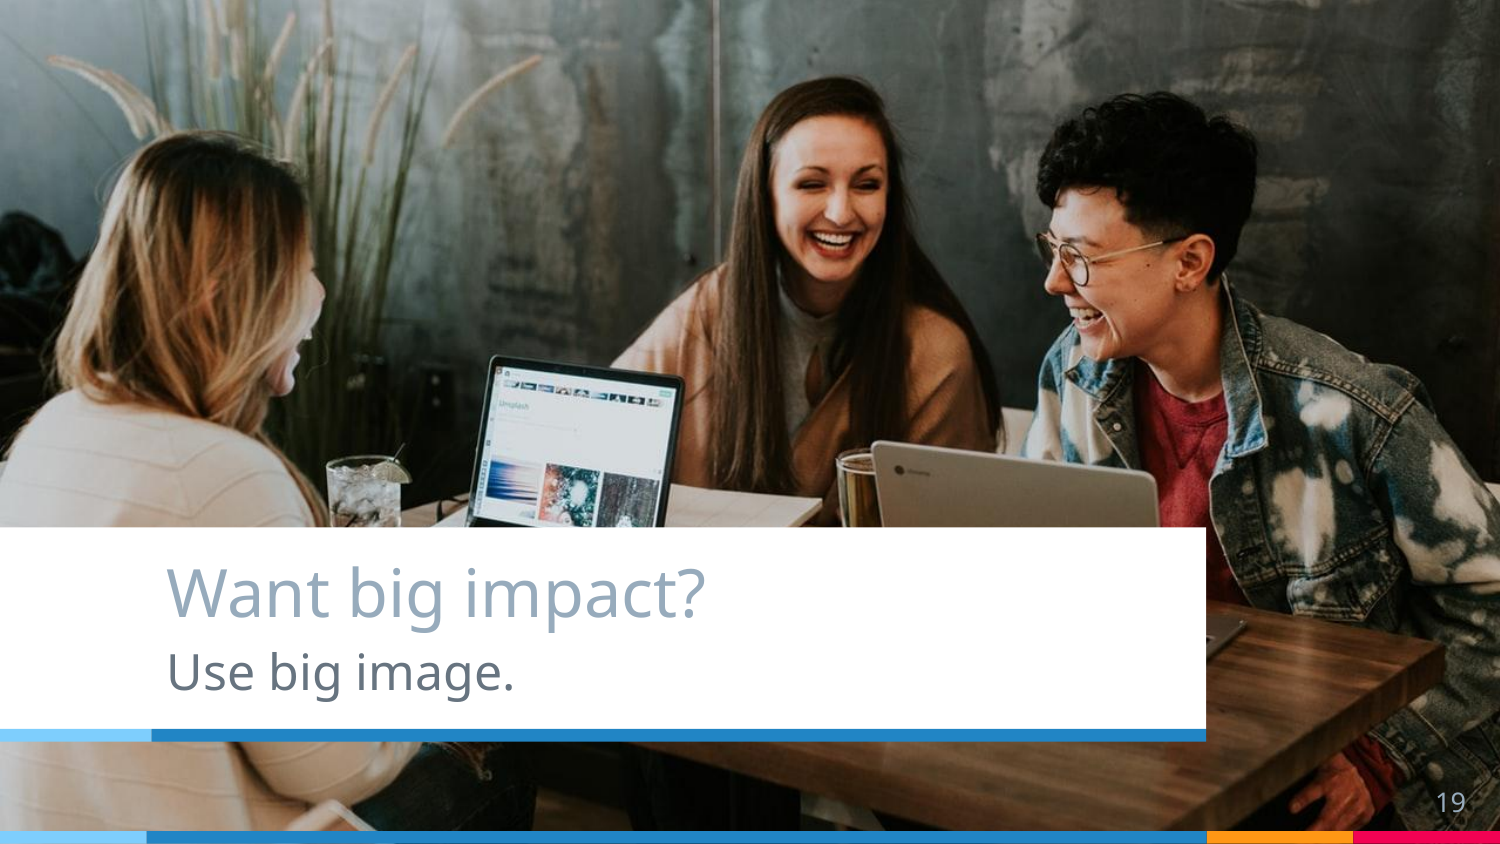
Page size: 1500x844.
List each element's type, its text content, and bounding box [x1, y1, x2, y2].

text_box [0, 527, 1207, 728]
text_box [151, 728, 1207, 742]
title Want big impact? [151, 555, 1103, 624]
text_box [0, 728, 151, 742]
list Use big image. [151, 624, 1103, 728]
picture [0, 0, 1500, 831]
slide_number 19 [1391, 770, 1482, 822]
